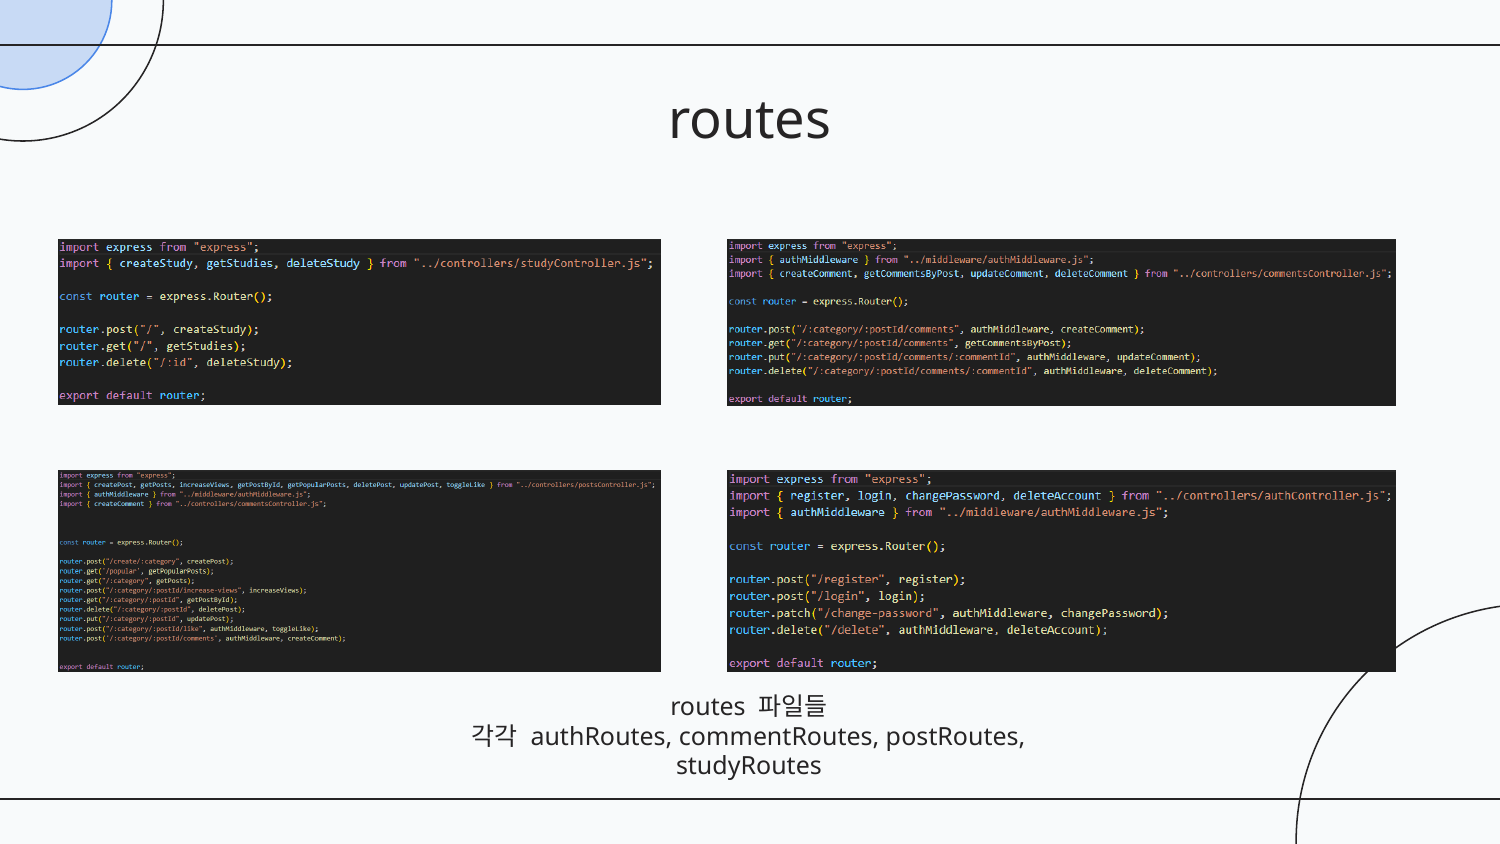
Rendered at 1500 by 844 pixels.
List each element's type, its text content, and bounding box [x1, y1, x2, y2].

picture [727, 238, 1396, 406]
picture [727, 470, 1396, 672]
picture [58, 470, 662, 672]
text_box routes 파일들 각각 authRoutes, commentRoutes, postRoutes, studyRoutes [359, 675, 1116, 844]
title routes [118, 66, 1382, 167]
picture [58, 239, 662, 406]
